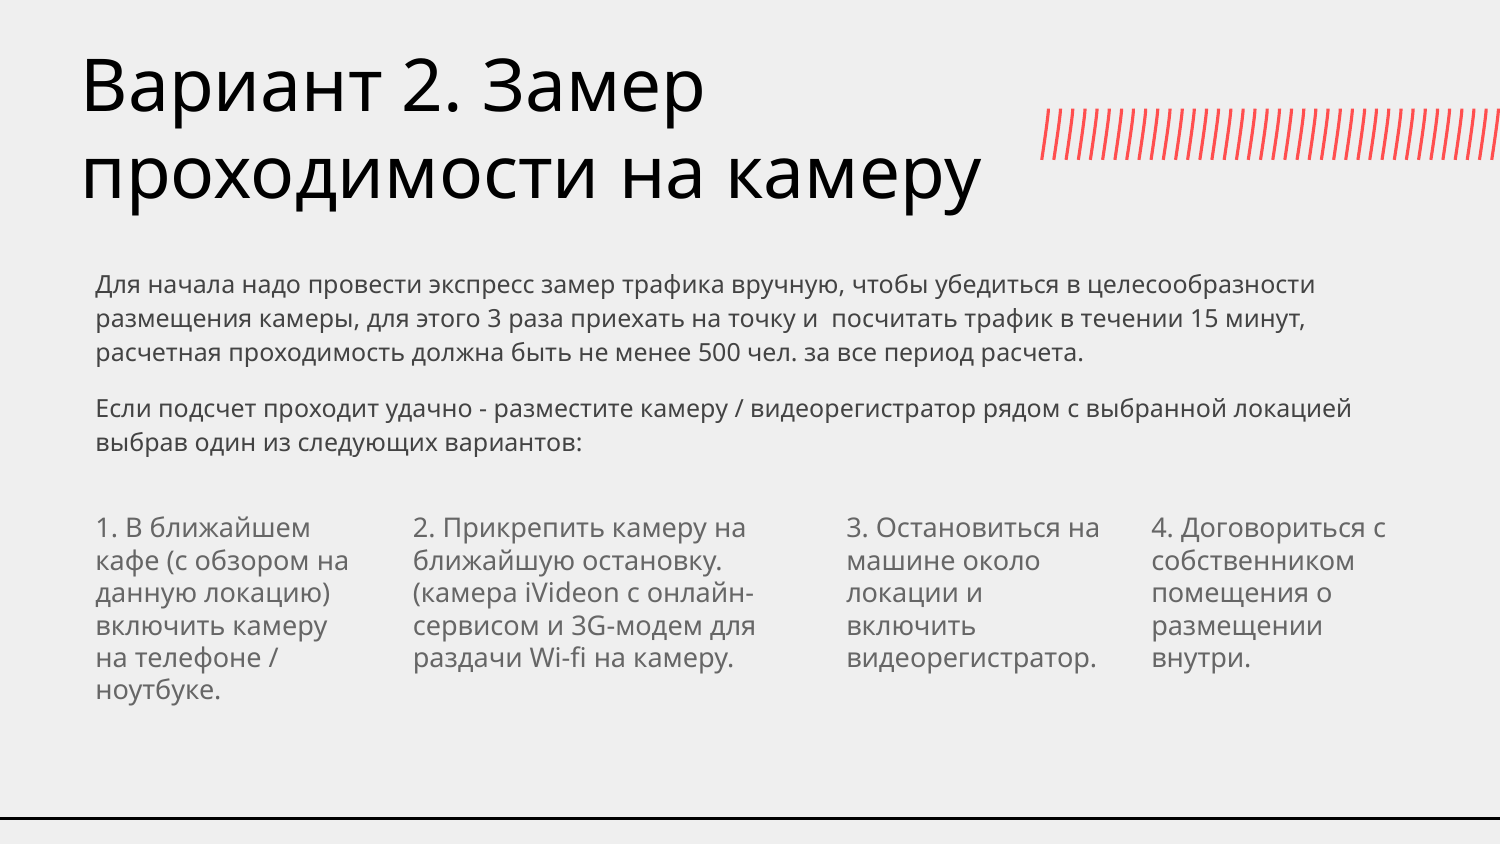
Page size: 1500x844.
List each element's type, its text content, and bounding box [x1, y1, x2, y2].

text_box 1. В ближайшем кафе (с обзором на данную локацию) включить камеру на телефоне / ноутбуке. [80, 495, 377, 721]
text_box 4. Договориться с собственником помещения о размещении внутри. [1136, 495, 1441, 688]
text_box Для начала надо провести экспресс замер трафика вручную, чтобы убедиться в целесообразности размещения камеры, для этого 3 раза приехать на точку и посчитать трафик в течении 15 минут, расчетная проходимость должна быть не менее 500 чел. за все период расчета. Если подсчет проходит удачно - разместите камеру / видеорегистратор рядом с выбранной локацией выбрав один из следующих вариантов: [80, 248, 1453, 472]
text_box 3. Остановиться на машине около локации и включить видеорегистратор. [831, 495, 1118, 688]
text_box 2. Прикрепить камеру на ближайшую остановку. (камера iVideon с онлайн-сервисом и 3G-модем для раздачи Wi-fi на камеру. [397, 495, 831, 688]
title Вариант 2. Замер проходимости на камеру [65, 23, 1130, 242]
